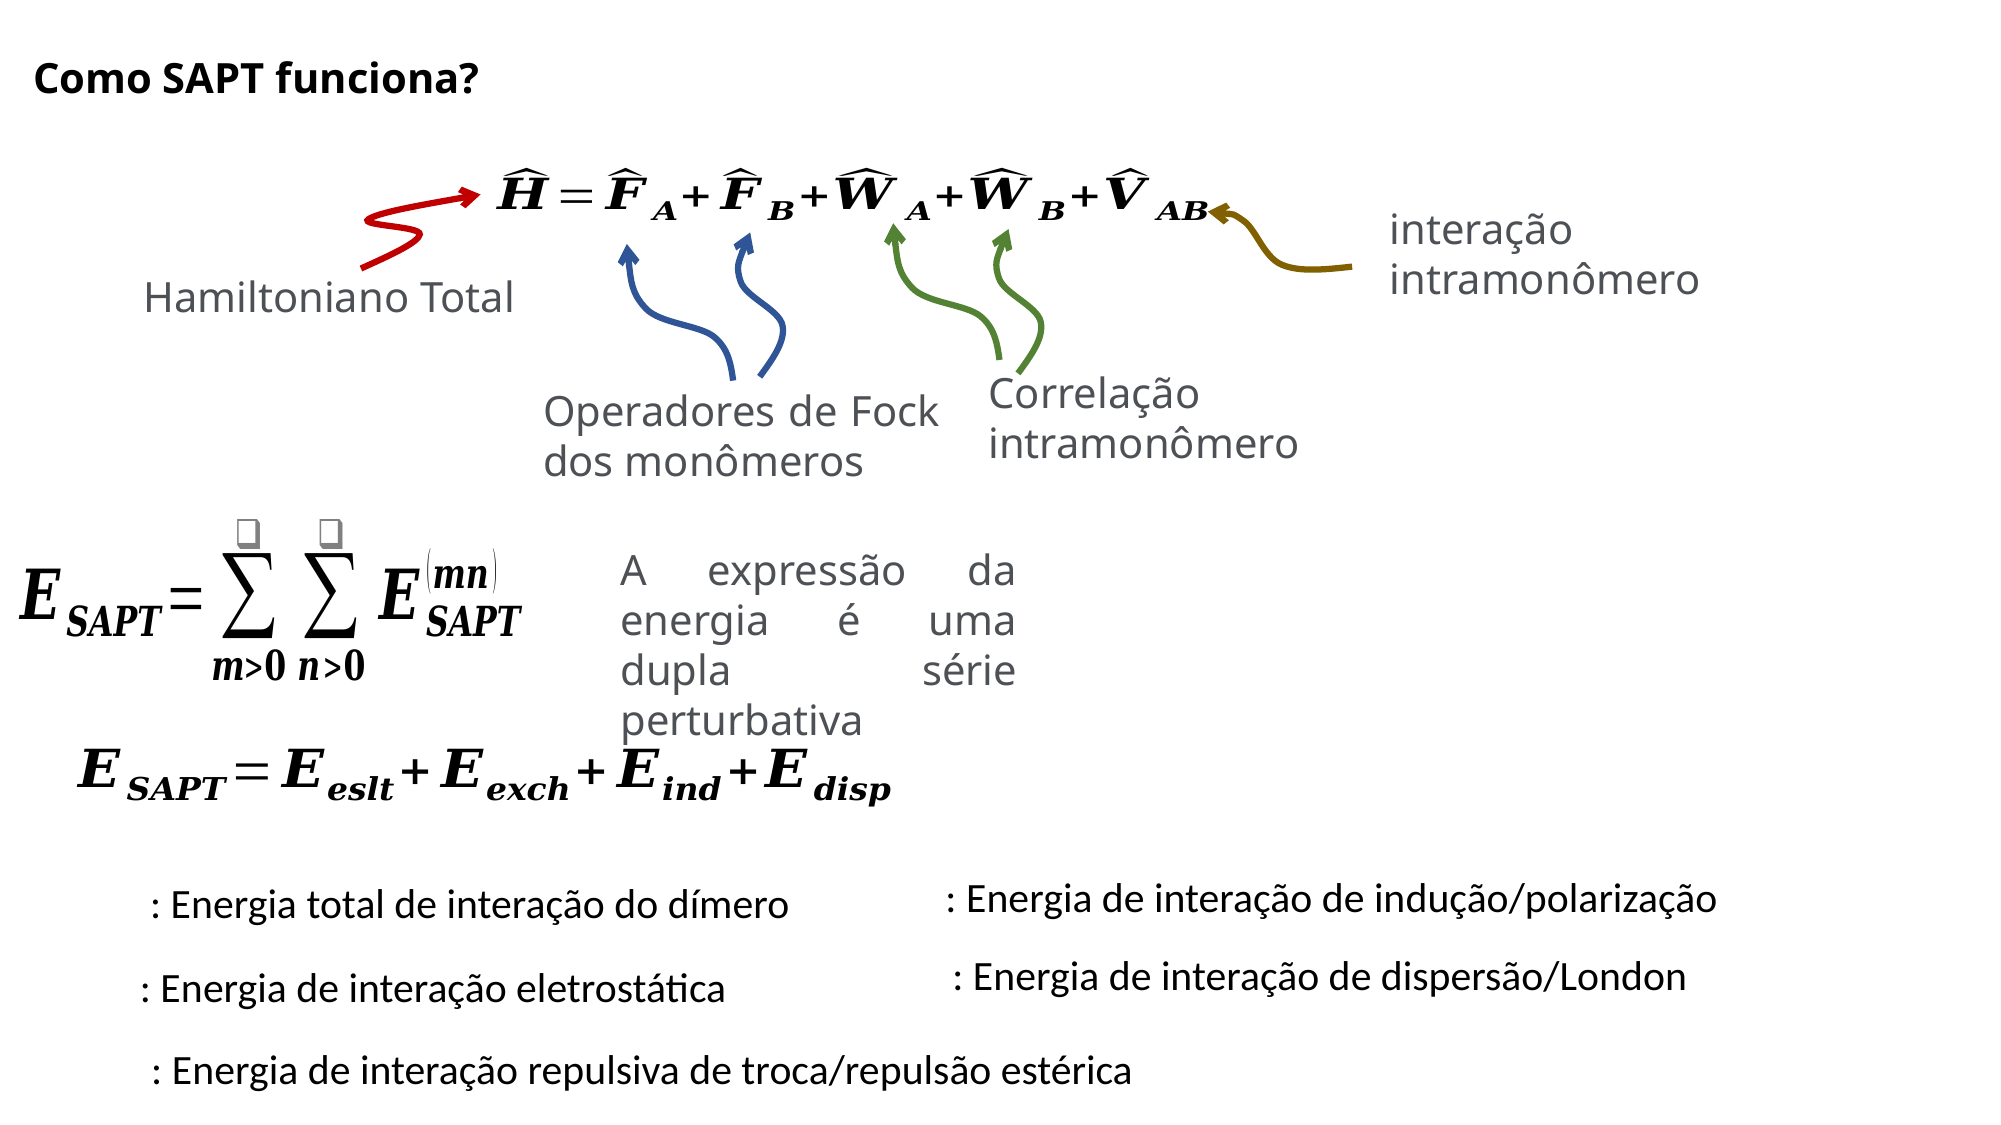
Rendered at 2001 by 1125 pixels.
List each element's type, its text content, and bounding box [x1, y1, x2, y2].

text_box Operadores de Fock dos monômeros [528, 377, 955, 493]
text_box interação intramonômero [1374, 195, 1802, 310]
text_box [360, 189, 481, 270]
text_box [620, 243, 735, 381]
text_box [995, 229, 1043, 375]
text_box Hamiltoniano Total [128, 263, 555, 329]
text_box Como SAPT funciona? [18, 44, 1921, 110]
text_box Correlação intramonômero [973, 359, 1401, 475]
text_box [887, 223, 1001, 361]
text_box [737, 232, 784, 378]
text_box A expressão da energia é uma dupla série perturbativa [605, 536, 1032, 752]
text_box [1207, 205, 1353, 271]
